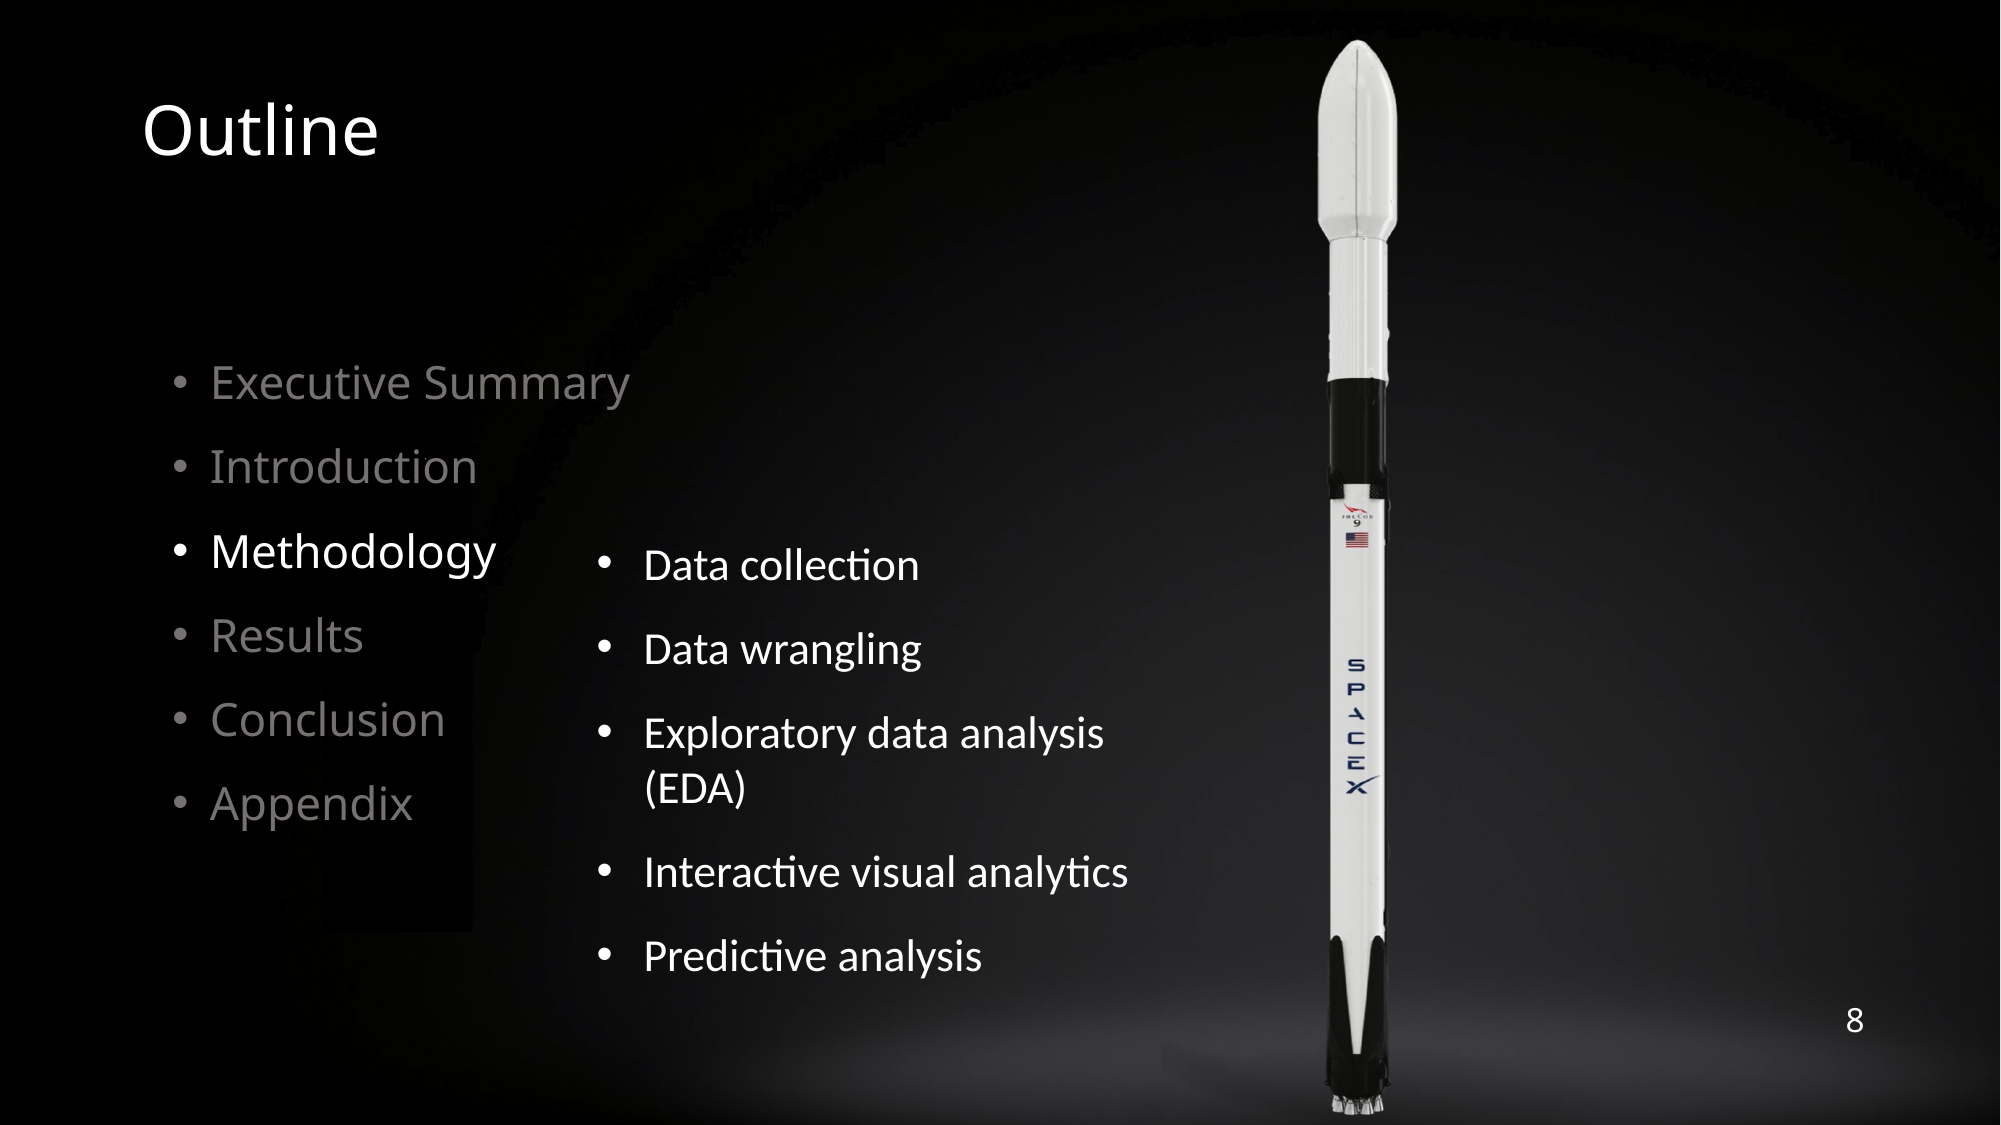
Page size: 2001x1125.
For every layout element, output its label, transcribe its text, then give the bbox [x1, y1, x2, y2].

picture [0, 0, 2001, 1125]
text_box Data collection Data wrangling Exploratory data analysis (EDA) Interactive visual analytics Predictive analysis [581, 526, 1197, 1034]
slide_number 8 [1429, 988, 1880, 1055]
text_box Outline [126, 88, 1852, 179]
text_box Executive Summary Introduction Methodology Results Conclusion Appendix [157, 346, 1005, 892]
